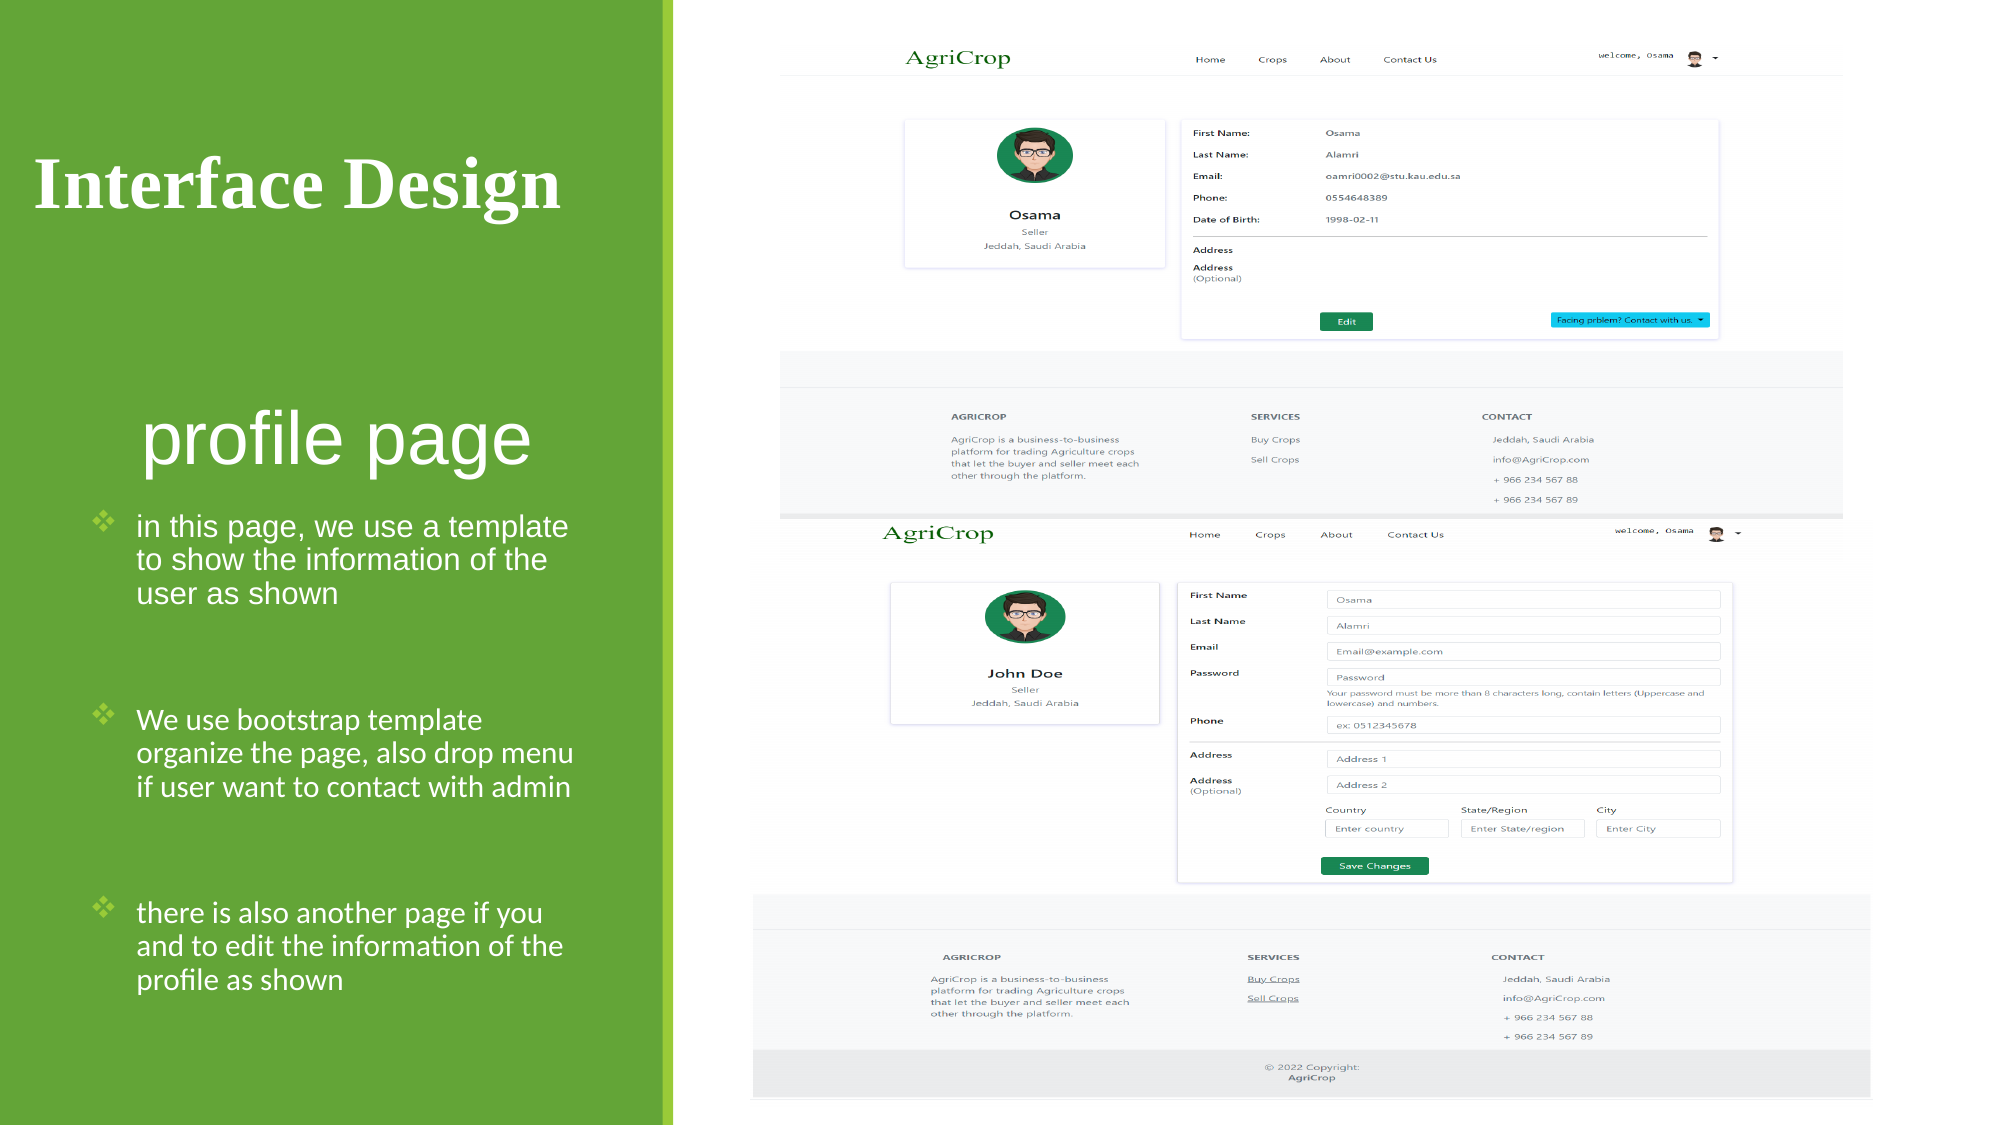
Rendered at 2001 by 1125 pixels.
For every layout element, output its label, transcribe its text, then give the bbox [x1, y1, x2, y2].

title Interface Design [18, 90, 656, 232]
list profile page in this page, we use a template to show the information of the user as shown We use bootstrap template organize the page, also drop menu if user want to contact with admin there is also another page if you and to edit the information of the profile as shown [74, 392, 600, 1052]
picture [749, 42, 1873, 1108]
